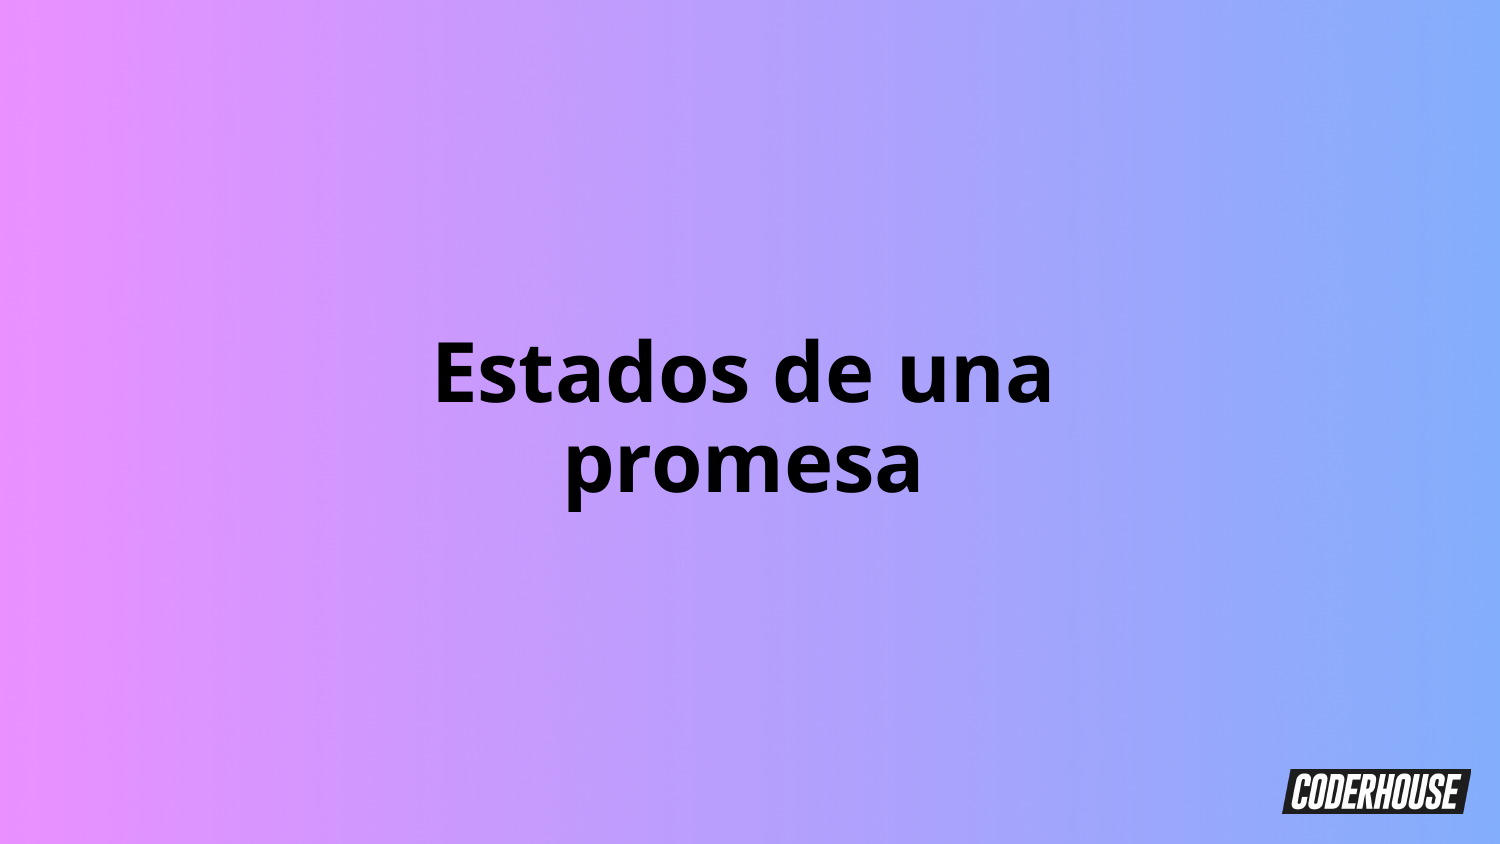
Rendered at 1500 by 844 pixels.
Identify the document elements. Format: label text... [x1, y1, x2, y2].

picture [0, 0, 1500, 844]
text_box Estados de una promesa [233, 315, 1255, 526]
